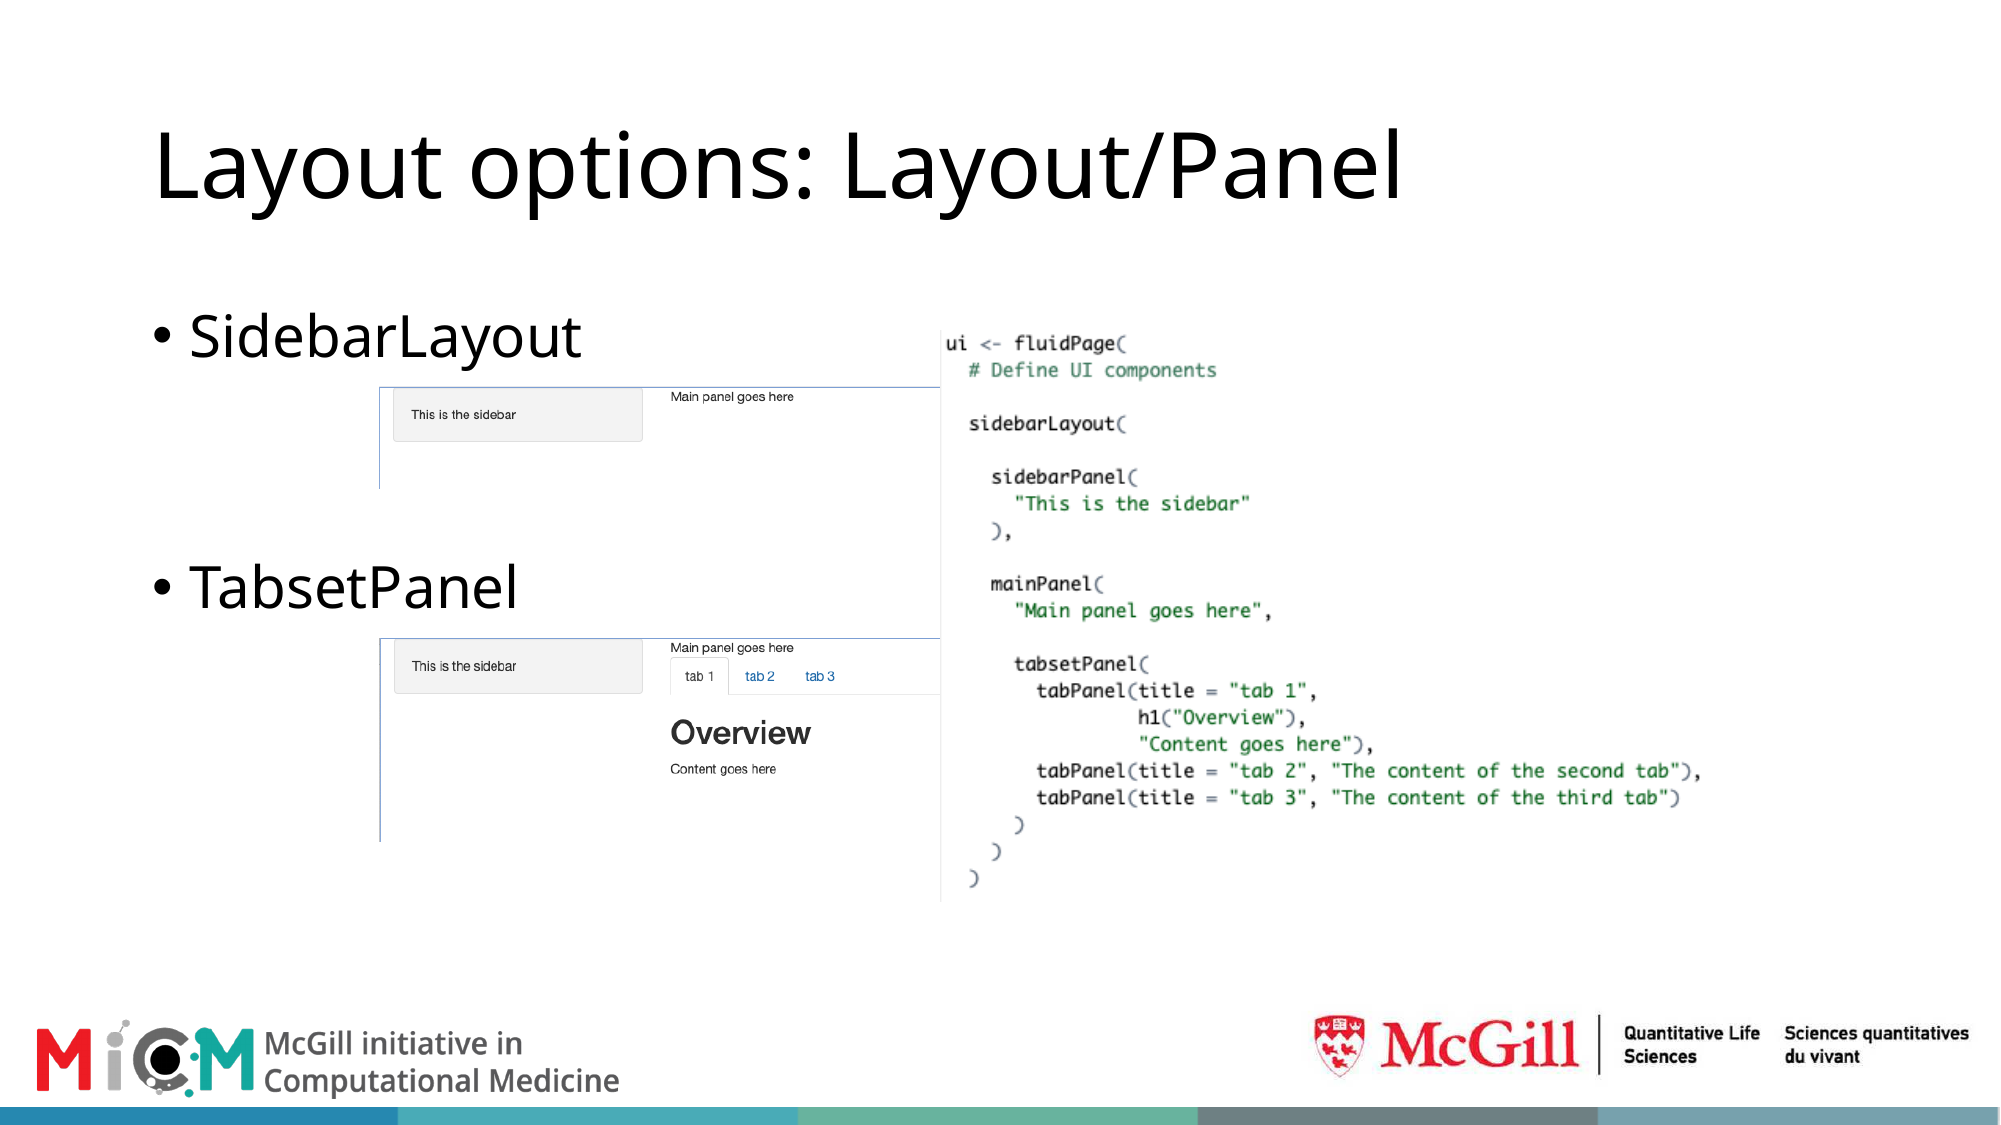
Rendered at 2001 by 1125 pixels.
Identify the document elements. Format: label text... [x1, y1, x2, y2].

picture [1282, 985, 2000, 1105]
picture [378, 329, 1723, 903]
title Layout options: Layout/Panel [137, 59, 1863, 278]
list SidebarLayout TabsetPanel [137, 299, 1863, 1014]
picture [0, 1014, 2000, 1125]
